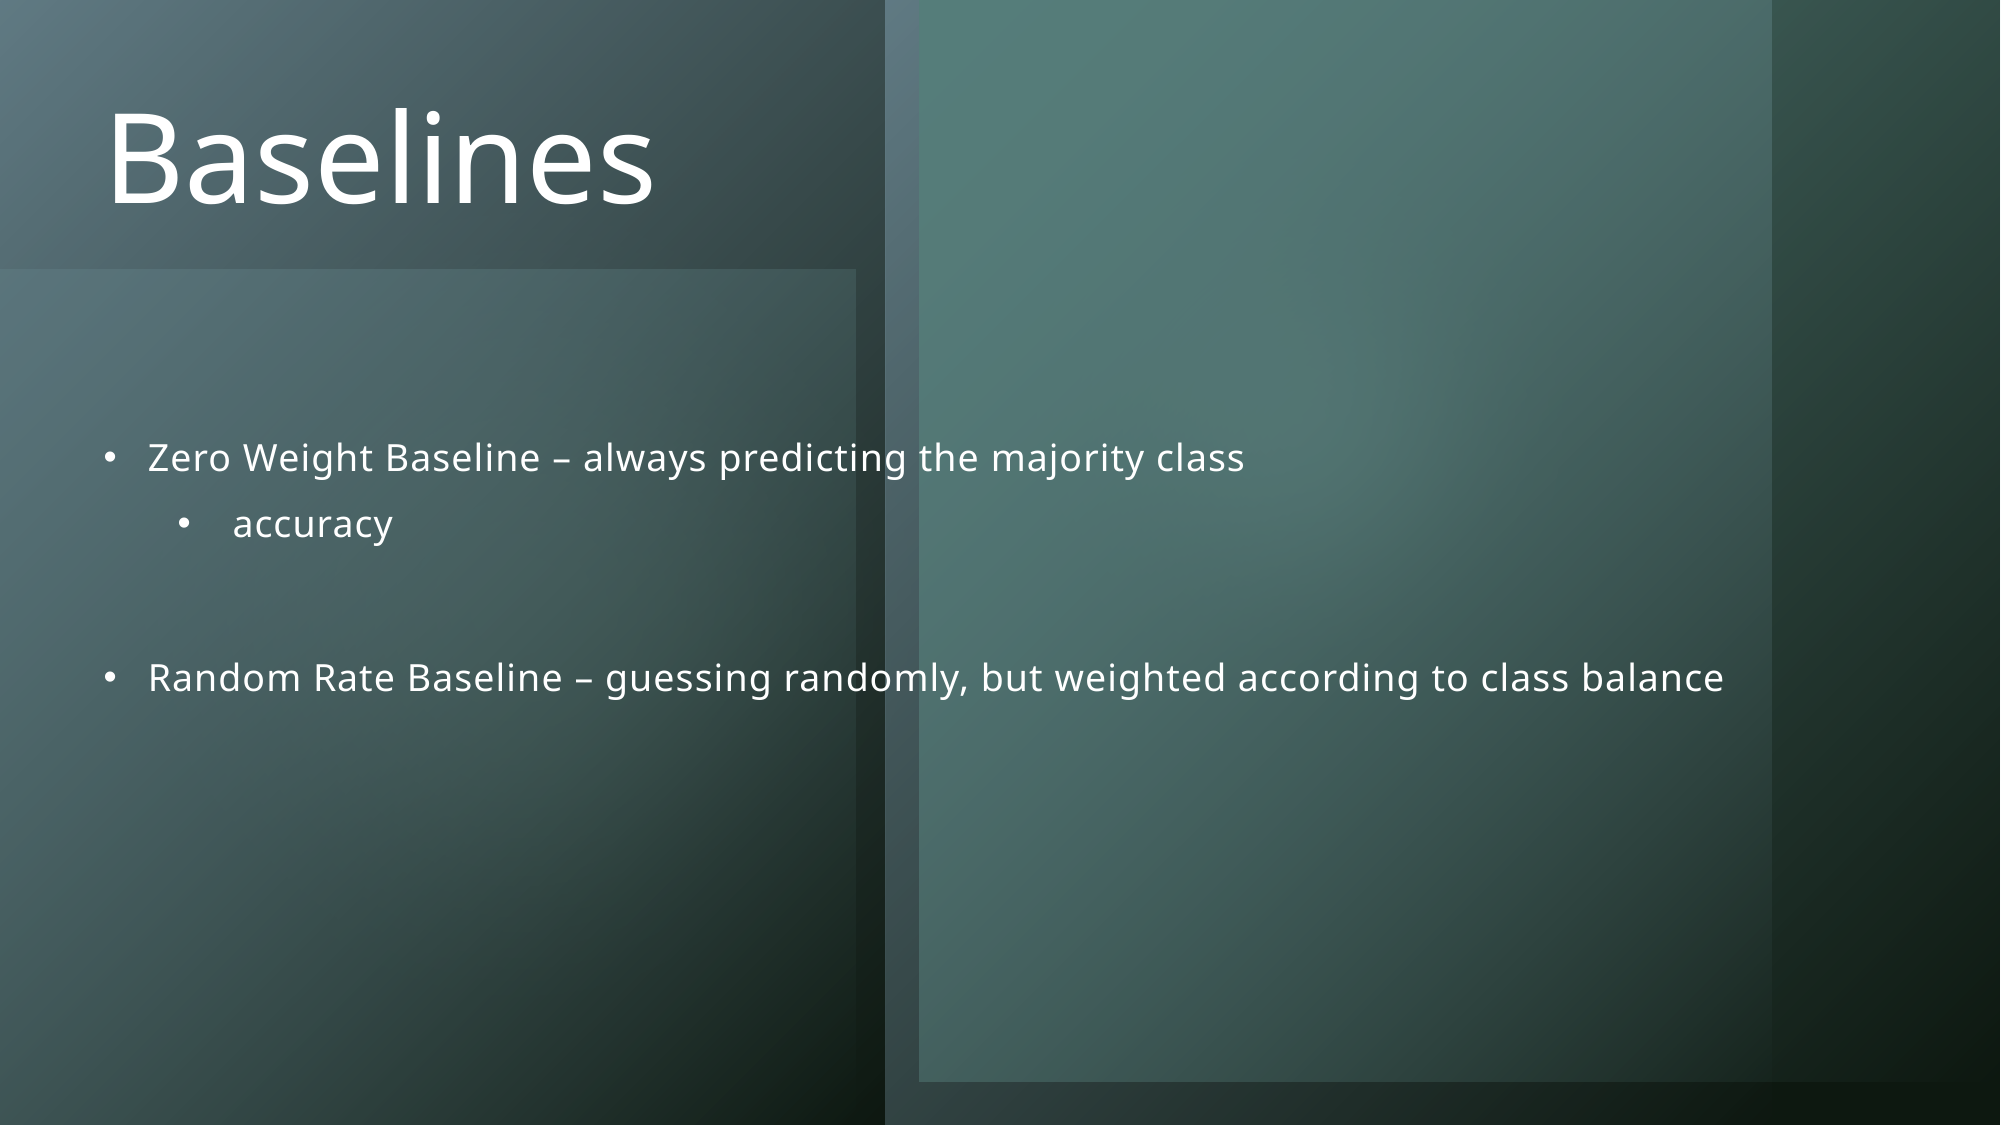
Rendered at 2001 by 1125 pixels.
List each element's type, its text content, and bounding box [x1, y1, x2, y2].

title Baselines [88, 88, 1910, 386]
